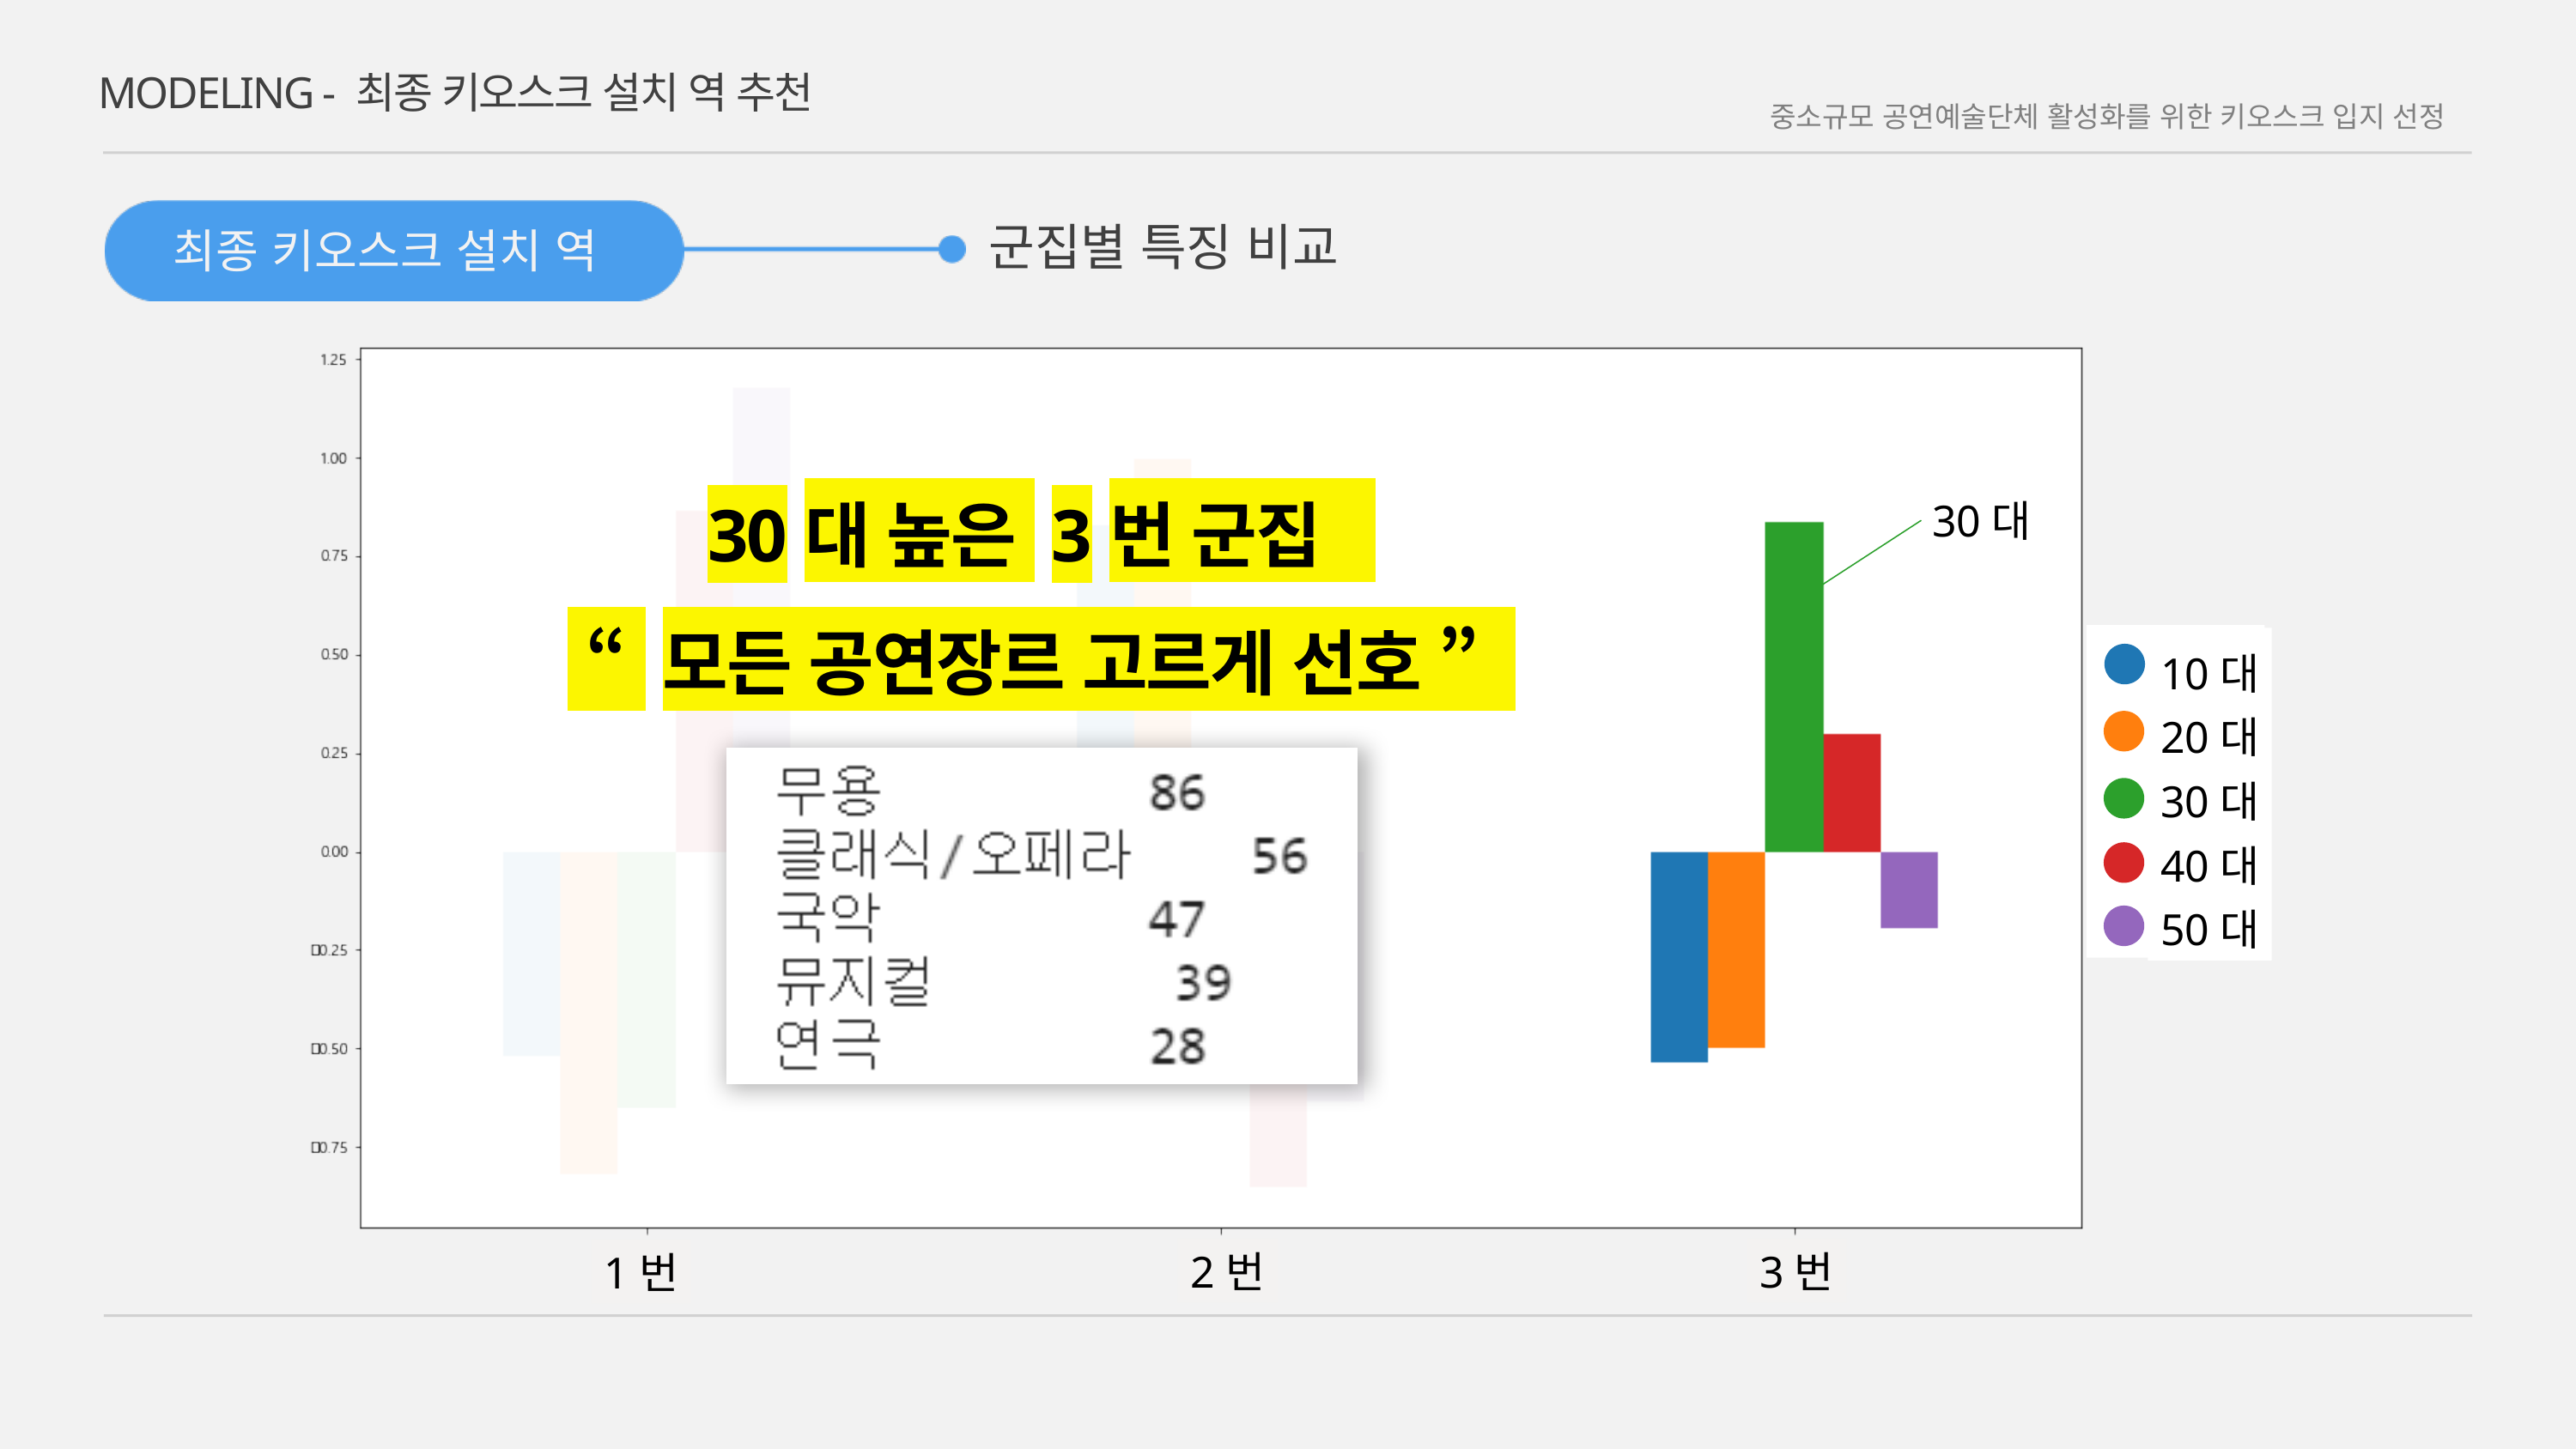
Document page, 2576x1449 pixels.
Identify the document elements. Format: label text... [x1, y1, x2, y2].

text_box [688, 235, 967, 264]
text_box 중소규모 공연예술단체 활성화를 위한 키오스크 입지 선정 [1757, 93, 2459, 140]
text_box [2099, 1313, 2474, 1319]
text_box MODELING - 최종 키오스크 설치 역 추천 [85, 58, 1020, 132]
text_box [101, 149, 2474, 155]
picture [82, 209, 2095, 1373]
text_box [1821, 519, 1922, 585]
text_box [104, 200, 685, 306]
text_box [2086, 624, 2271, 961]
